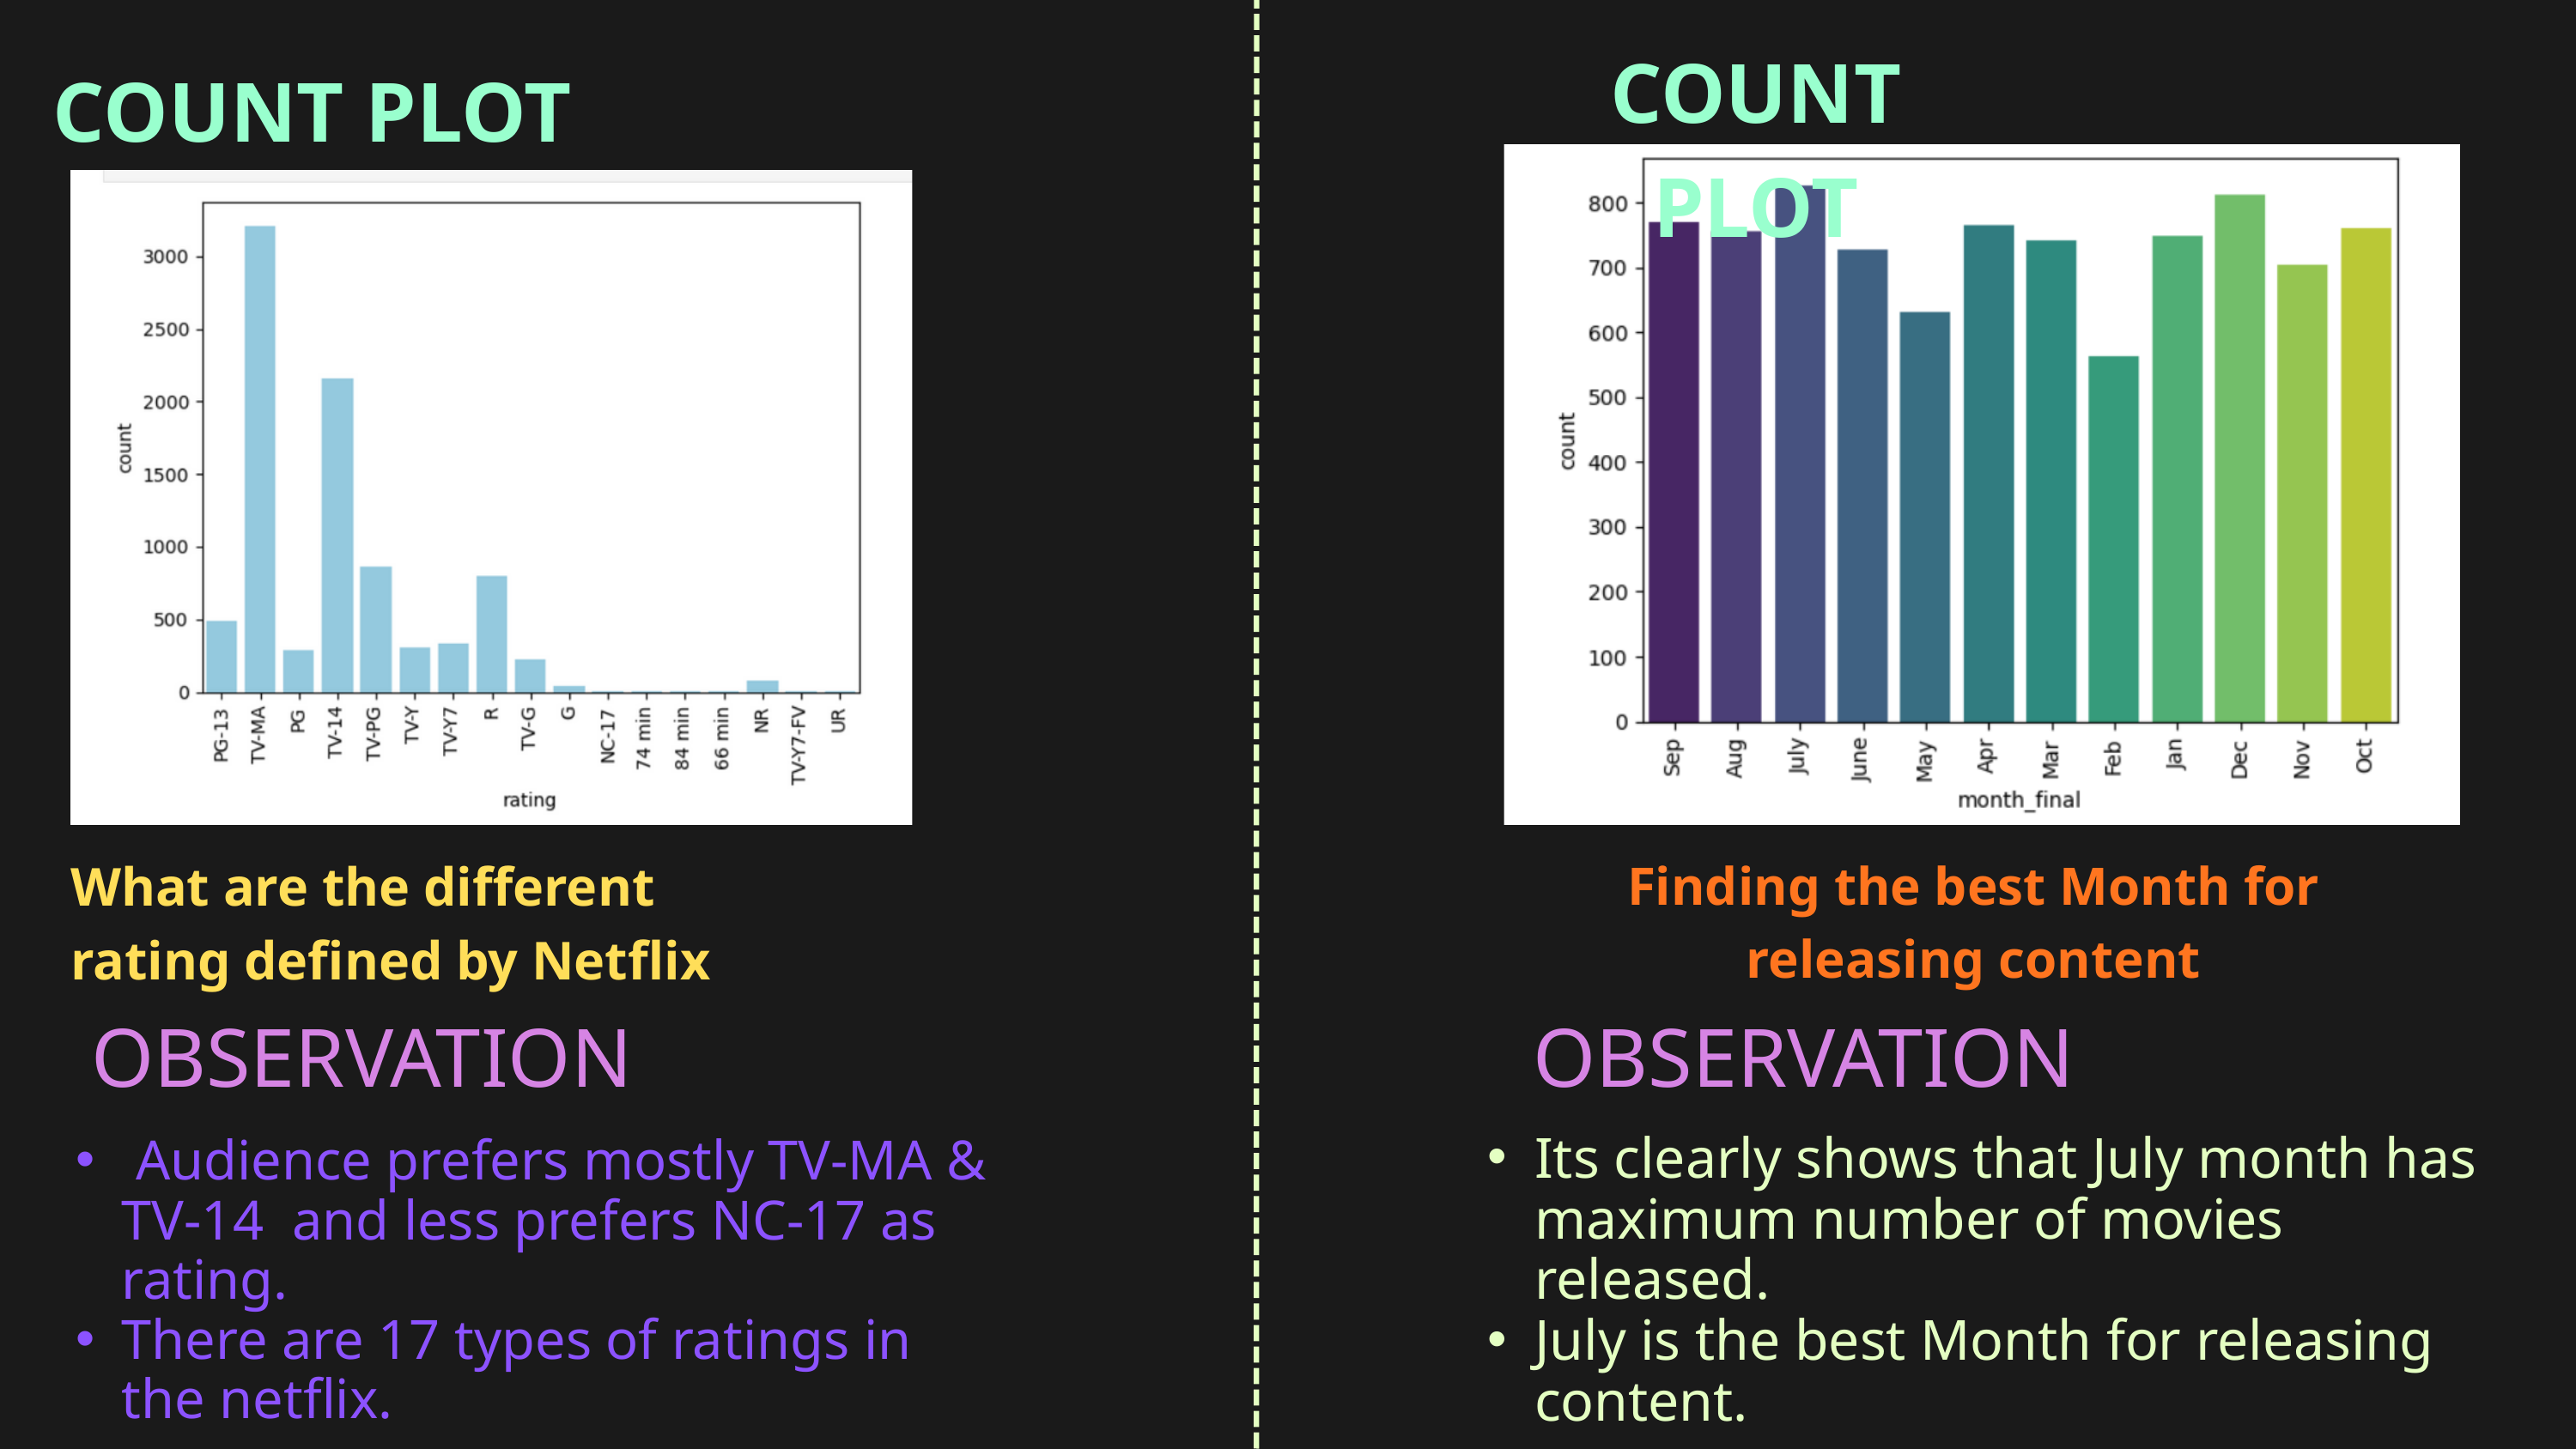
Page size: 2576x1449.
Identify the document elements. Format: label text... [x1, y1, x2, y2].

text_box Its clearly shows that July month has maximum number of movies released. July is the best Month for releasing content. [1440, 1128, 2524, 1449]
text_box Finding the best Month for releasing content [1504, 843, 2444, 1061]
text_box What are the different rating defined by Netflix [70, 843, 815, 1064]
text_box [1504, 144, 2460, 825]
text_box COUNT PLOT [29, 43, 595, 159]
text_box Audience prefers mostly TV-MA & TV-14 and less prefers NC-17 as rating. There are 17 types of ratings in the netflix. [29, 1131, 1010, 1449]
text_box OBSERVATION [1504, 990, 2104, 1103]
text_box [70, 170, 913, 825]
text_box COUNT PLOT [1498, 25, 2014, 254]
text_box OBSERVATION [70, 990, 653, 1103]
